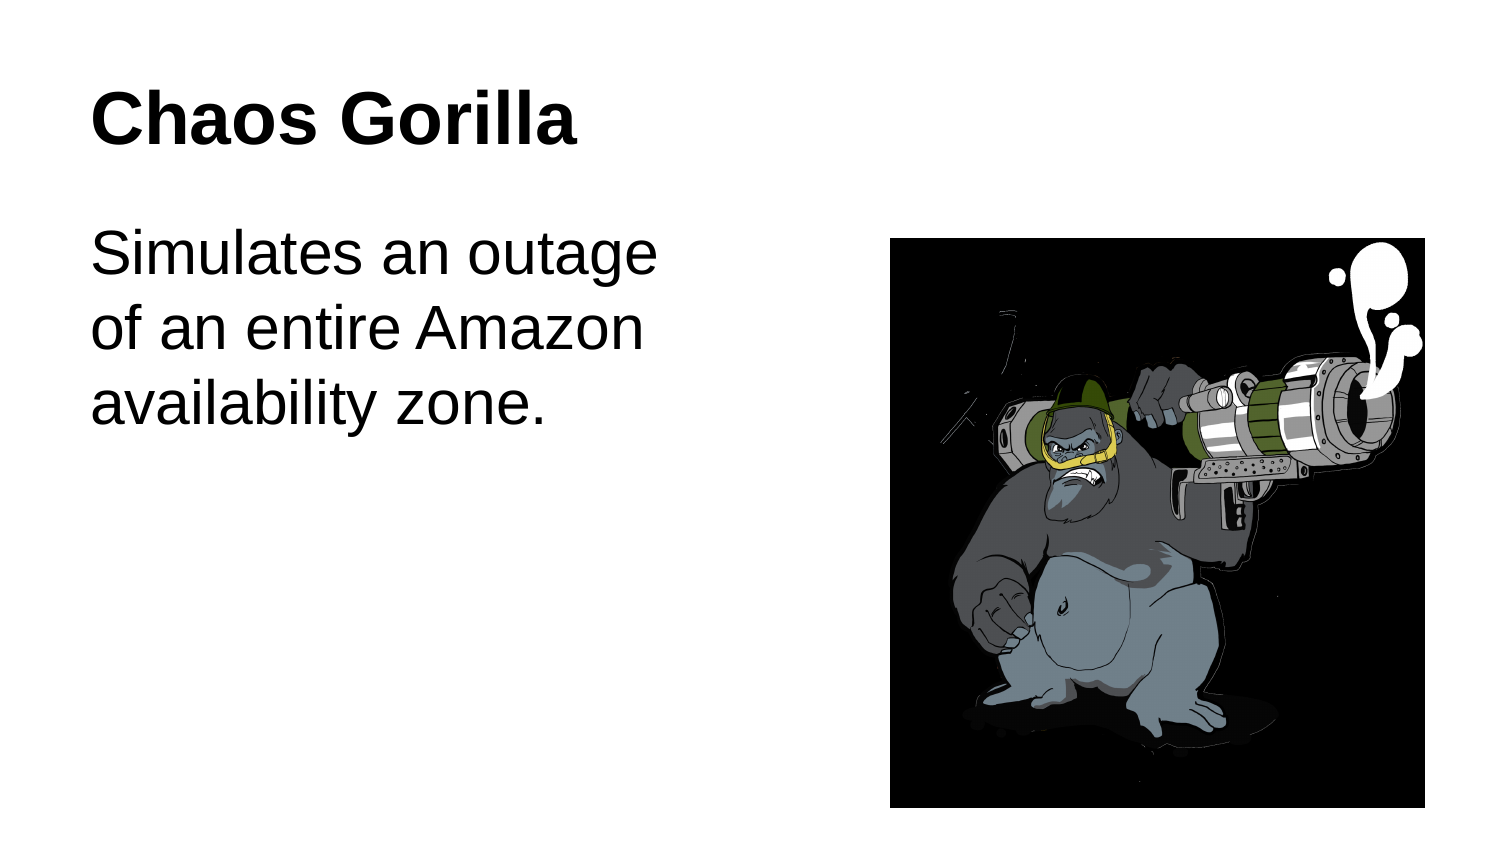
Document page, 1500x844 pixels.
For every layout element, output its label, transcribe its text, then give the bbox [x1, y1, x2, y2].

picture [890, 238, 1426, 809]
title Chaos Gorilla [75, 33, 1425, 175]
list Simulates an outage of an entire Amazon availability zone. [75, 196, 1425, 808]
